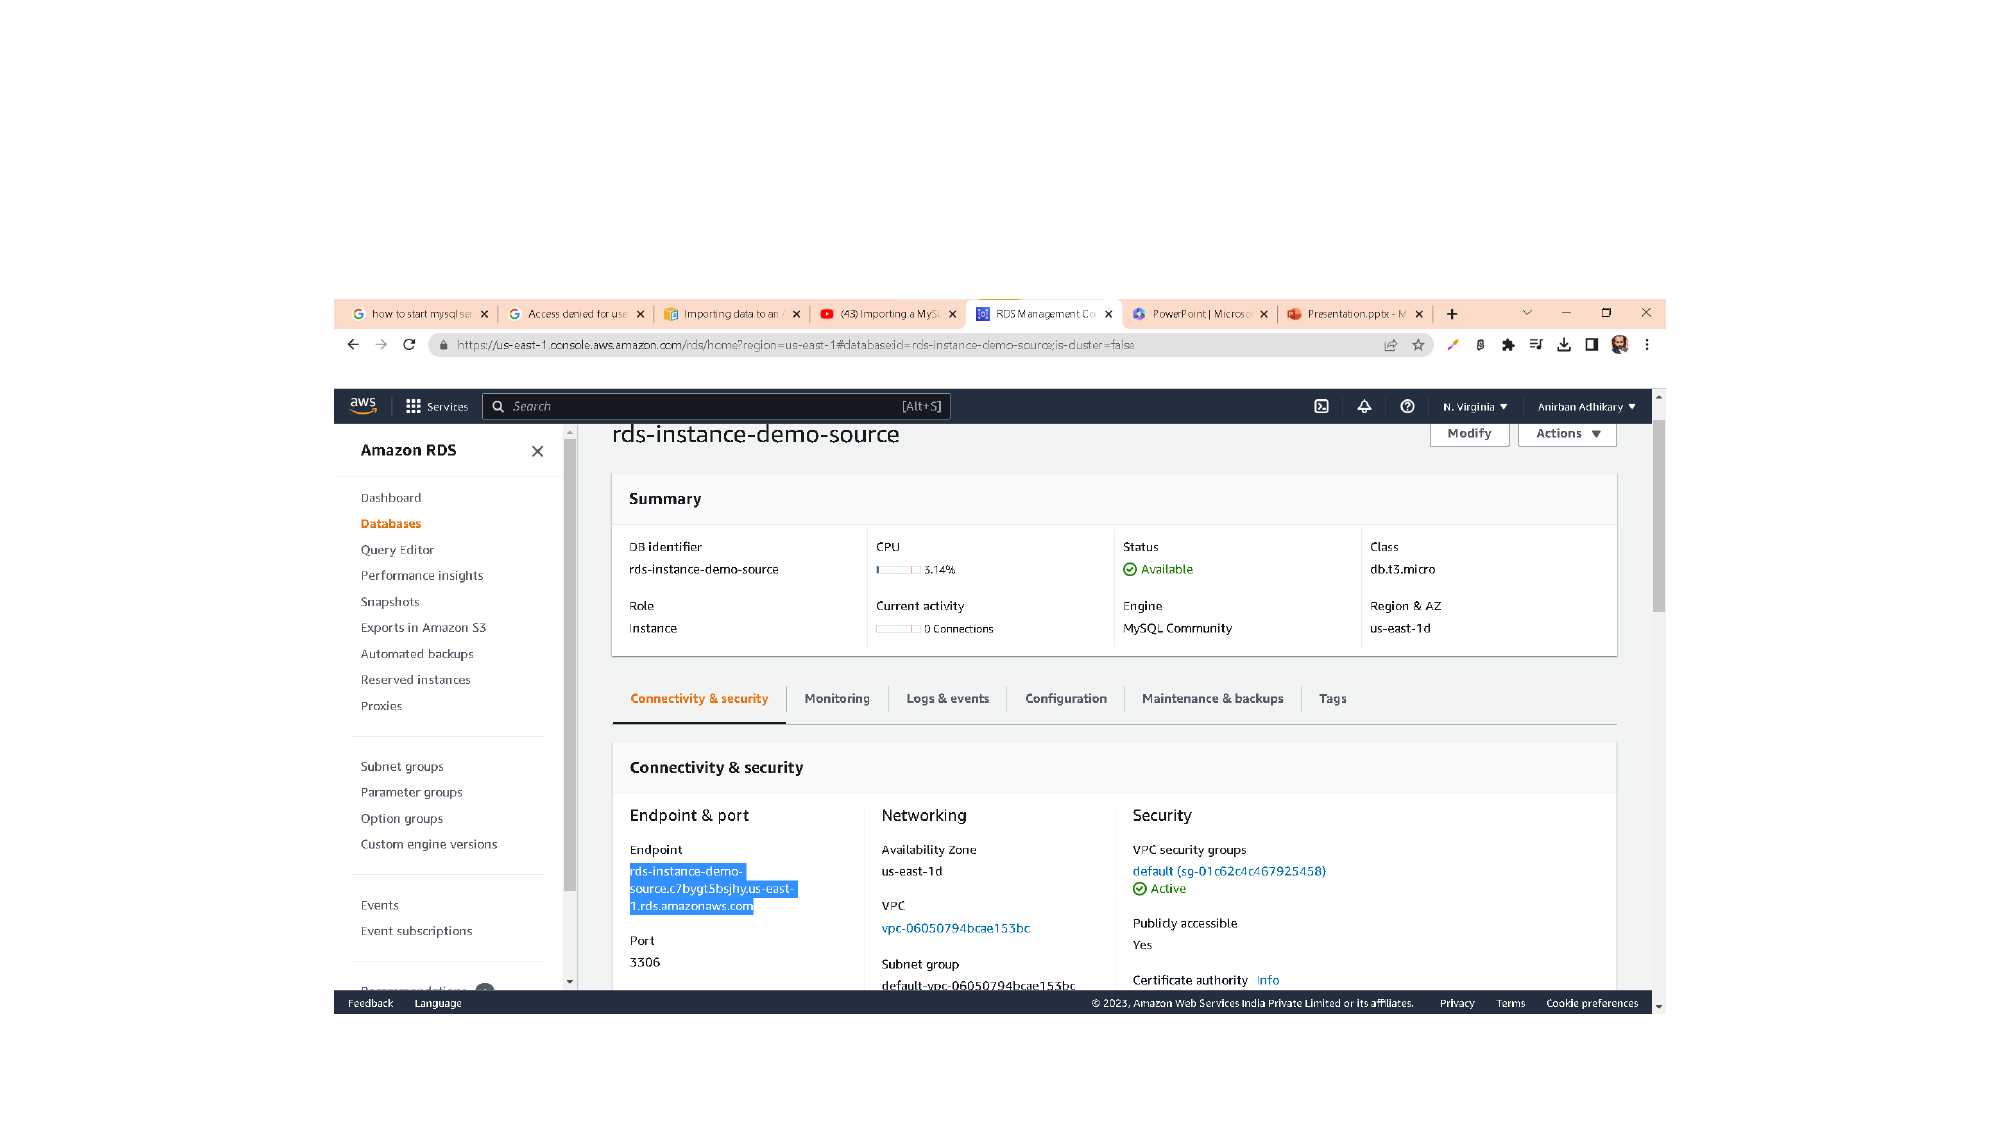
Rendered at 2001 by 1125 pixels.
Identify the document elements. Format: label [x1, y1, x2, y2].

list [334, 299, 1666, 1014]
